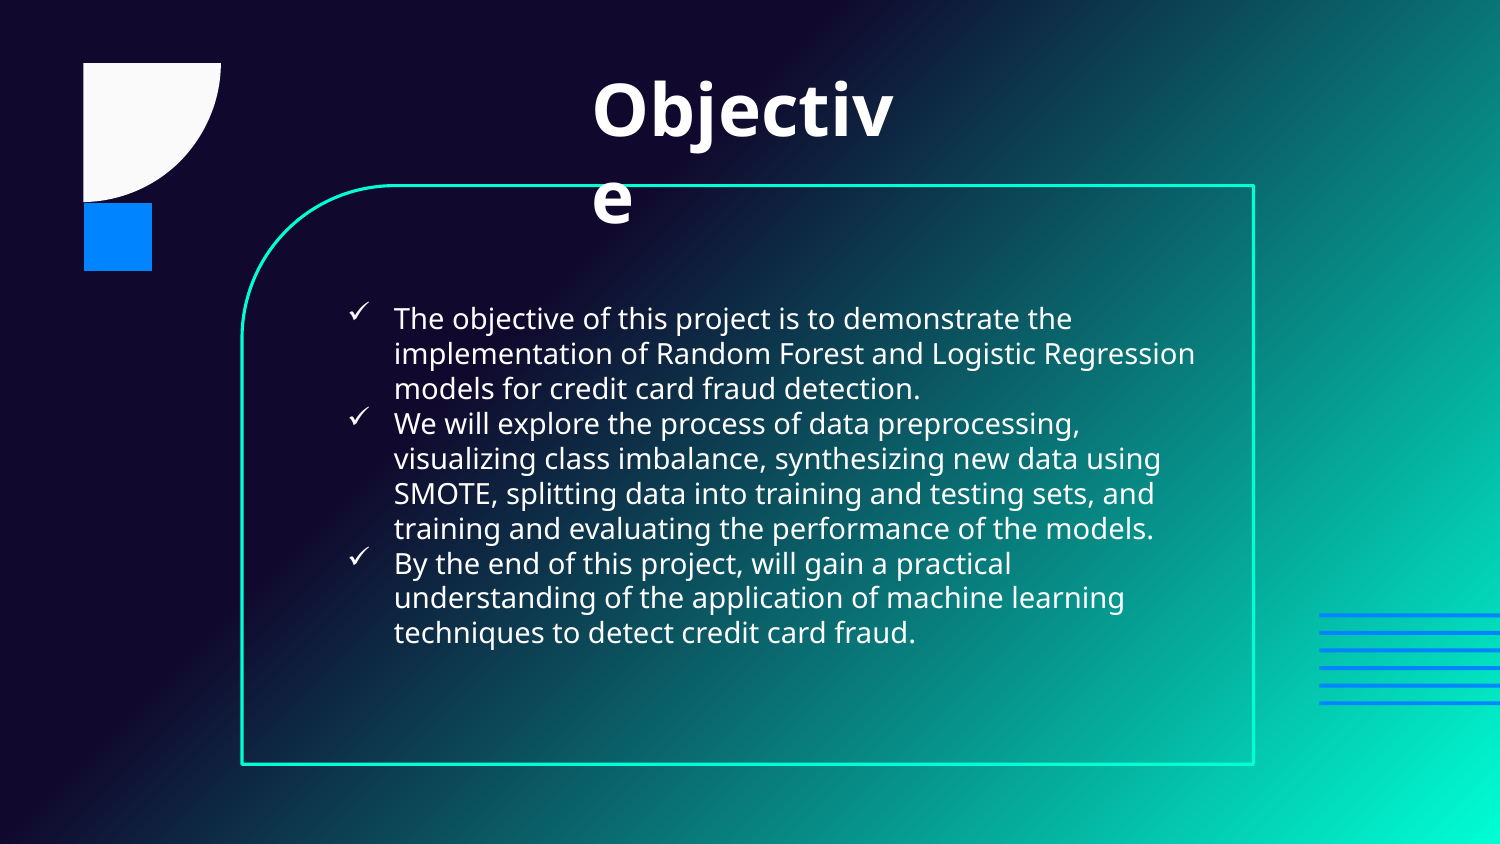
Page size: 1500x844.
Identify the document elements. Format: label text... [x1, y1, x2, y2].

text_box [242, 185, 1254, 765]
text_box Objective [577, 55, 947, 246]
subtitle The objective of this project is to demonstrate the implementation of Random Forest and Logistic Regression models for credit card fraud detection. We will explore the process of data preprocessing, visualizing class imbalance, synthesizing new data using SMOTE, splitting data into training and testing sets, and training and evaluating the performance of the models. By the end of this project, will gain a practical understanding of the application of machine learning techniques to detect credit card fraud. [309, 279, 1215, 671]
